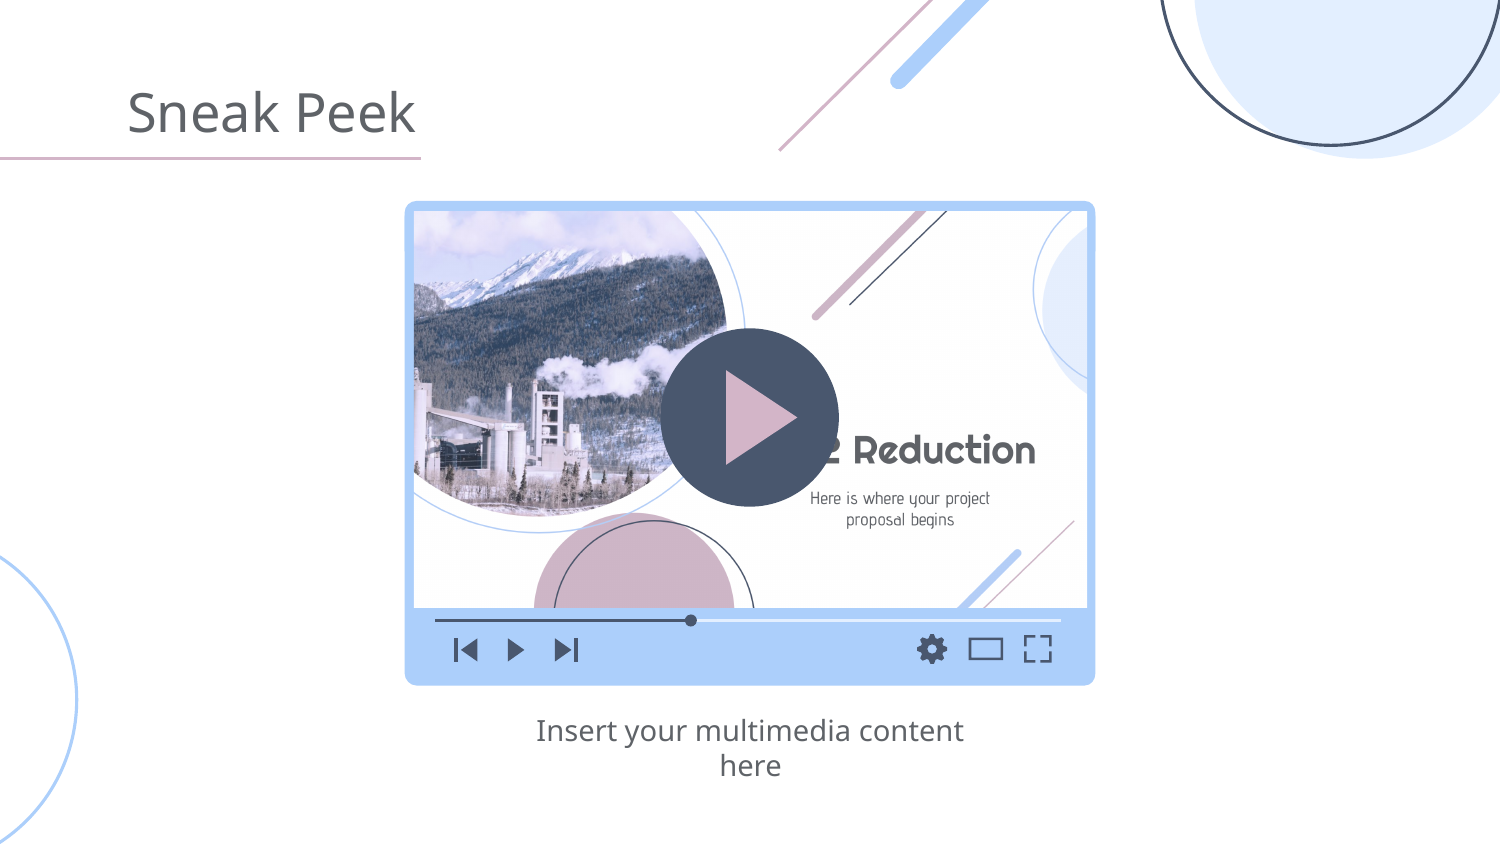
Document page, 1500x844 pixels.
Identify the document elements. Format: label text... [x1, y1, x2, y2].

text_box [660, 328, 840, 507]
title Sneak Peek [112, 71, 987, 159]
picture [413, 210, 1088, 608]
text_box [404, 200, 1096, 686]
text_box Insert your multimedia content here [504, 697, 997, 755]
